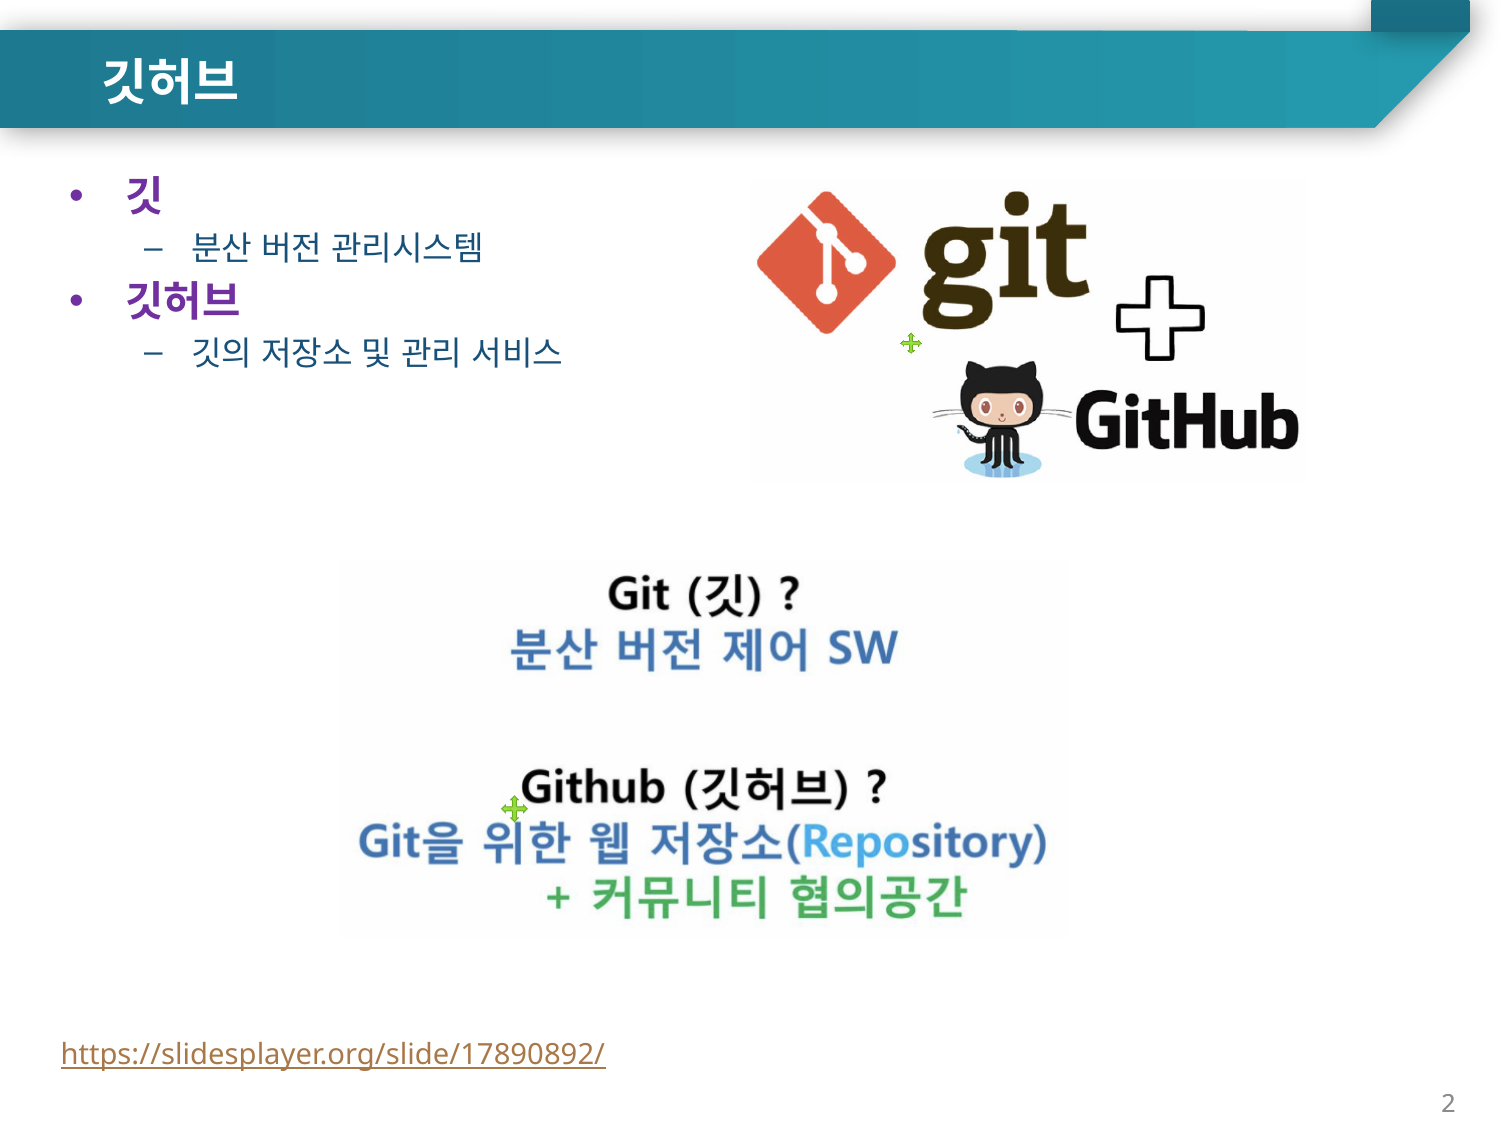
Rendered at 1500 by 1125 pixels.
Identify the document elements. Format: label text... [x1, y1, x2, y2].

list 깃허브 [101, 50, 1306, 118]
text_box https://slidesplayer.org/slide/17890892/ [45, 1028, 621, 1118]
picture [751, 179, 1306, 482]
picture [338, 559, 1068, 939]
slide_number 2 [1120, 1084, 1471, 1124]
list 깃 분산 버전 관리시스템 깃허브 깃의 저장소 및 관리 서비스 [54, 162, 1461, 1058]
